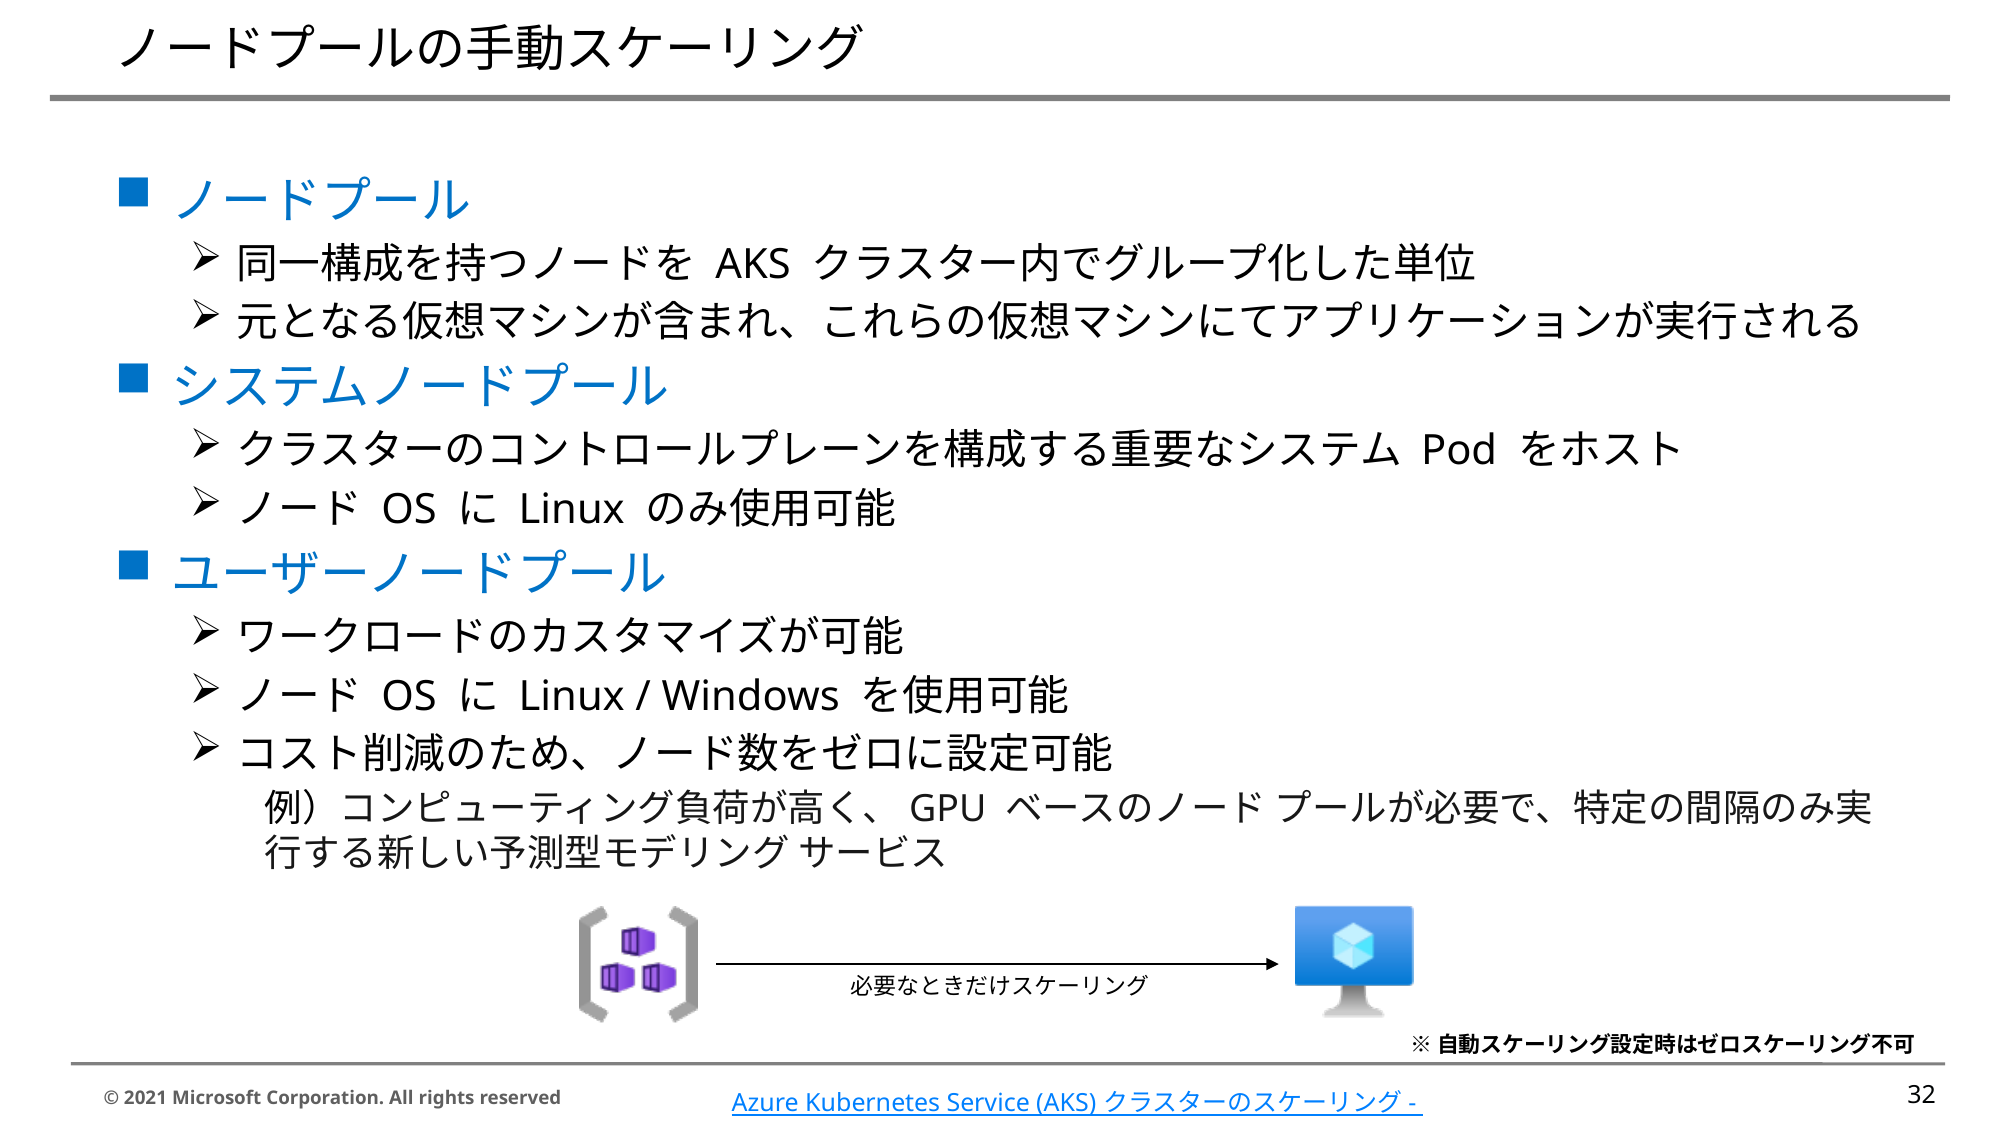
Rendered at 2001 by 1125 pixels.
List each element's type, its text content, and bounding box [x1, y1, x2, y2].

text_box 必要なときだけスケーリング [822, 973, 1178, 1007]
slide_number 32 [1484, 1065, 1951, 1125]
title ノードプールの手動スケーリング [99, 11, 1900, 82]
text_box ※自動スケーリング設定時はゼロスケーリング不可 [1395, 1023, 1934, 1065]
text_box Azure Kubernetes Service (AKS) クラスターのスケーリング - Azure Kubernetes Service | Microsoft Docs [484, 1079, 1670, 1125]
picture [1294, 904, 1414, 1024]
list ノードプール 同一構成を持つノードを AKS クラスター内でグループ化した単位 元となる仮想マシンが含まれ、これらの仮想マシンにてアプリケーションが実行される システムノードプール クラスターのコントロールプレーンを構成する重要なシステム Pod をホスト ノード OS に Linux のみ使用可能 ユーザーノードプール ワークロードのカスタマイズが可能 ノード OS に Linux / Windows を使用可能 コスト削減のため、ノード数をゼロに設定可能 例）コンピューティング負荷が高く、GPU ベースのノード プールが必要で、特定の間隔のみ実行する新しい予測型モデリング サービス [99, 160, 1900, 1055]
picture [579, 904, 698, 1024]
